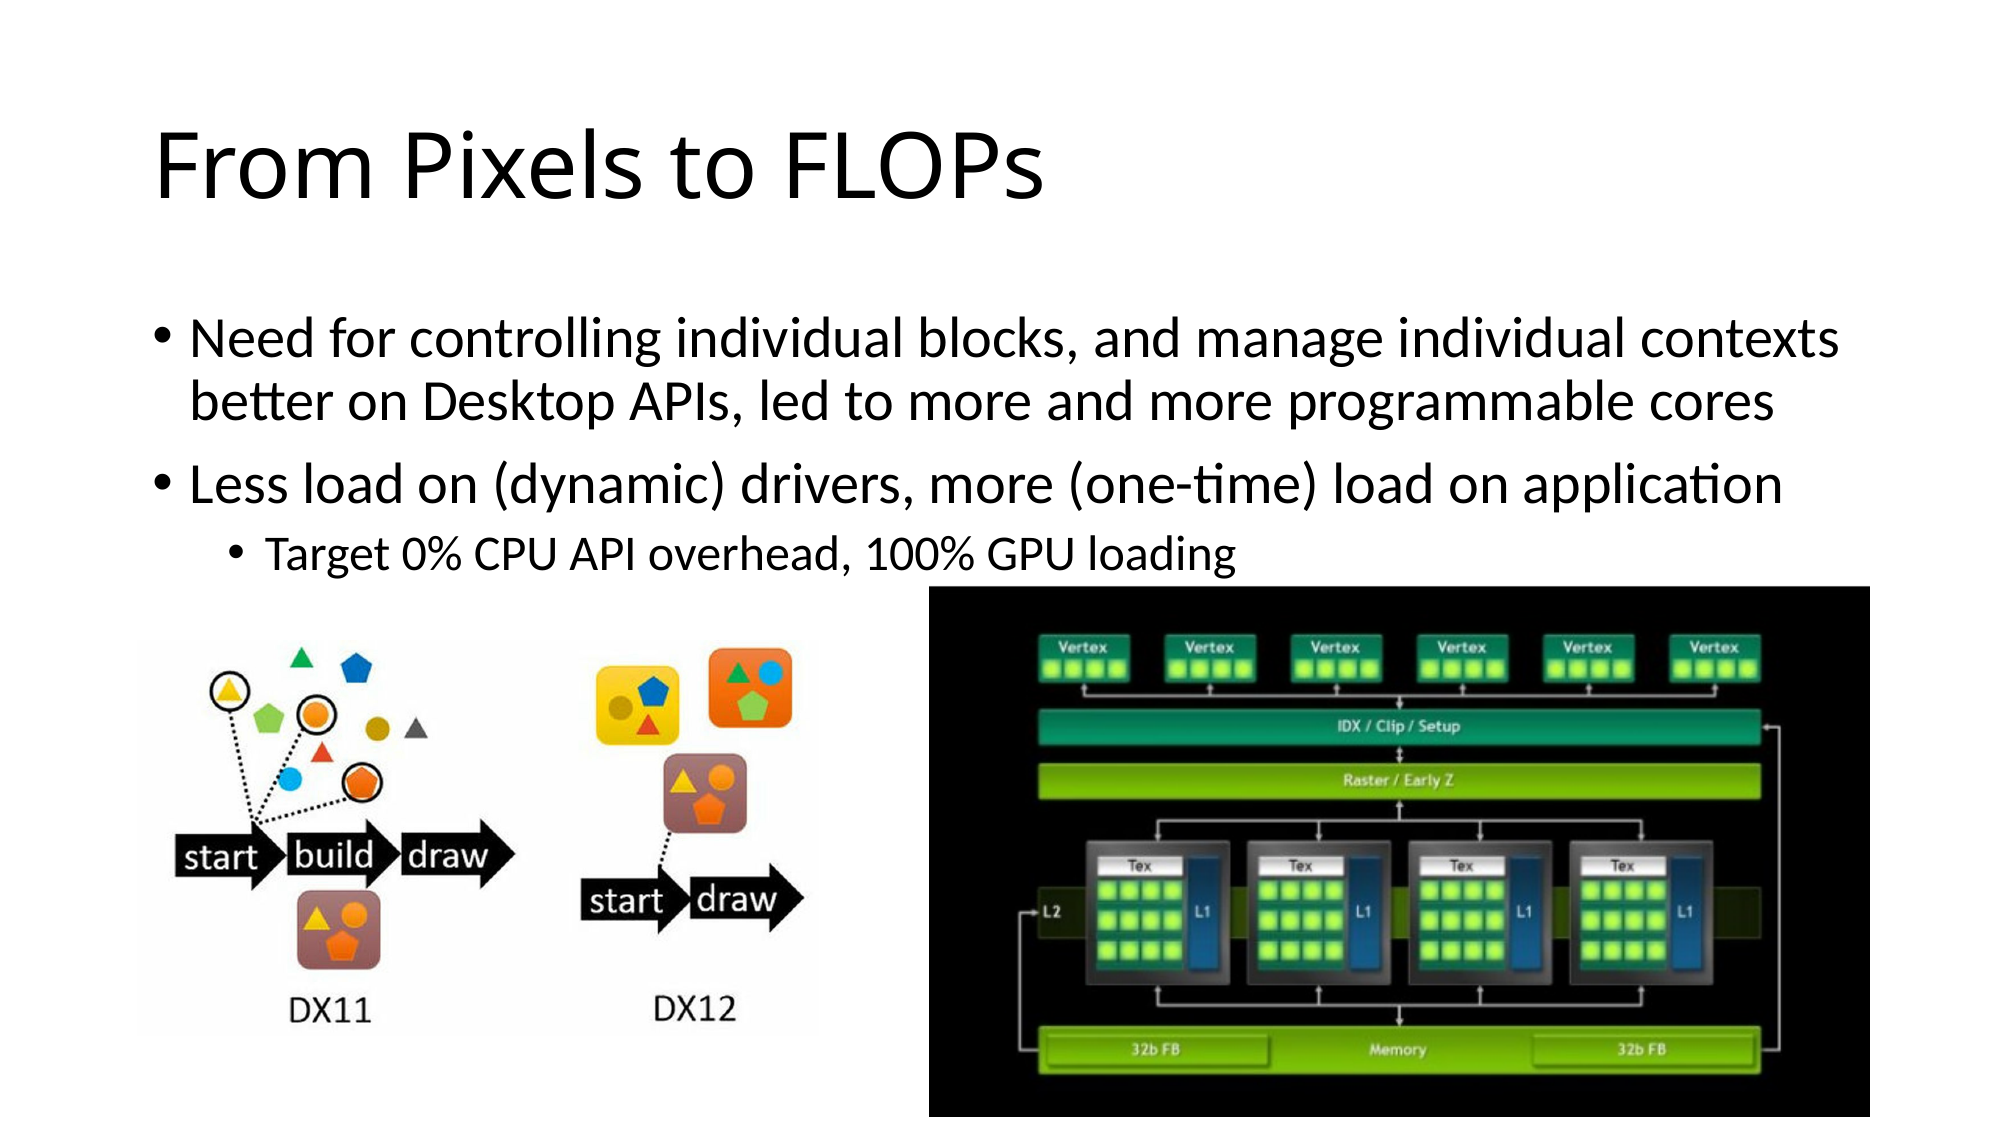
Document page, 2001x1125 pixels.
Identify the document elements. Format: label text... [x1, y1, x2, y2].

picture [929, 585, 1870, 1117]
picture [137, 640, 819, 1036]
list Need for controlling individual blocks, and manage individual contexts better on Desktop APIs, led to more and more programmable cores Less load on (dynamic) drivers, more (one-time) load on application Target 0% CPU API overhead, 100% GPU loading [137, 299, 1863, 1014]
title From Pixels to FLOPs [137, 59, 1863, 278]
